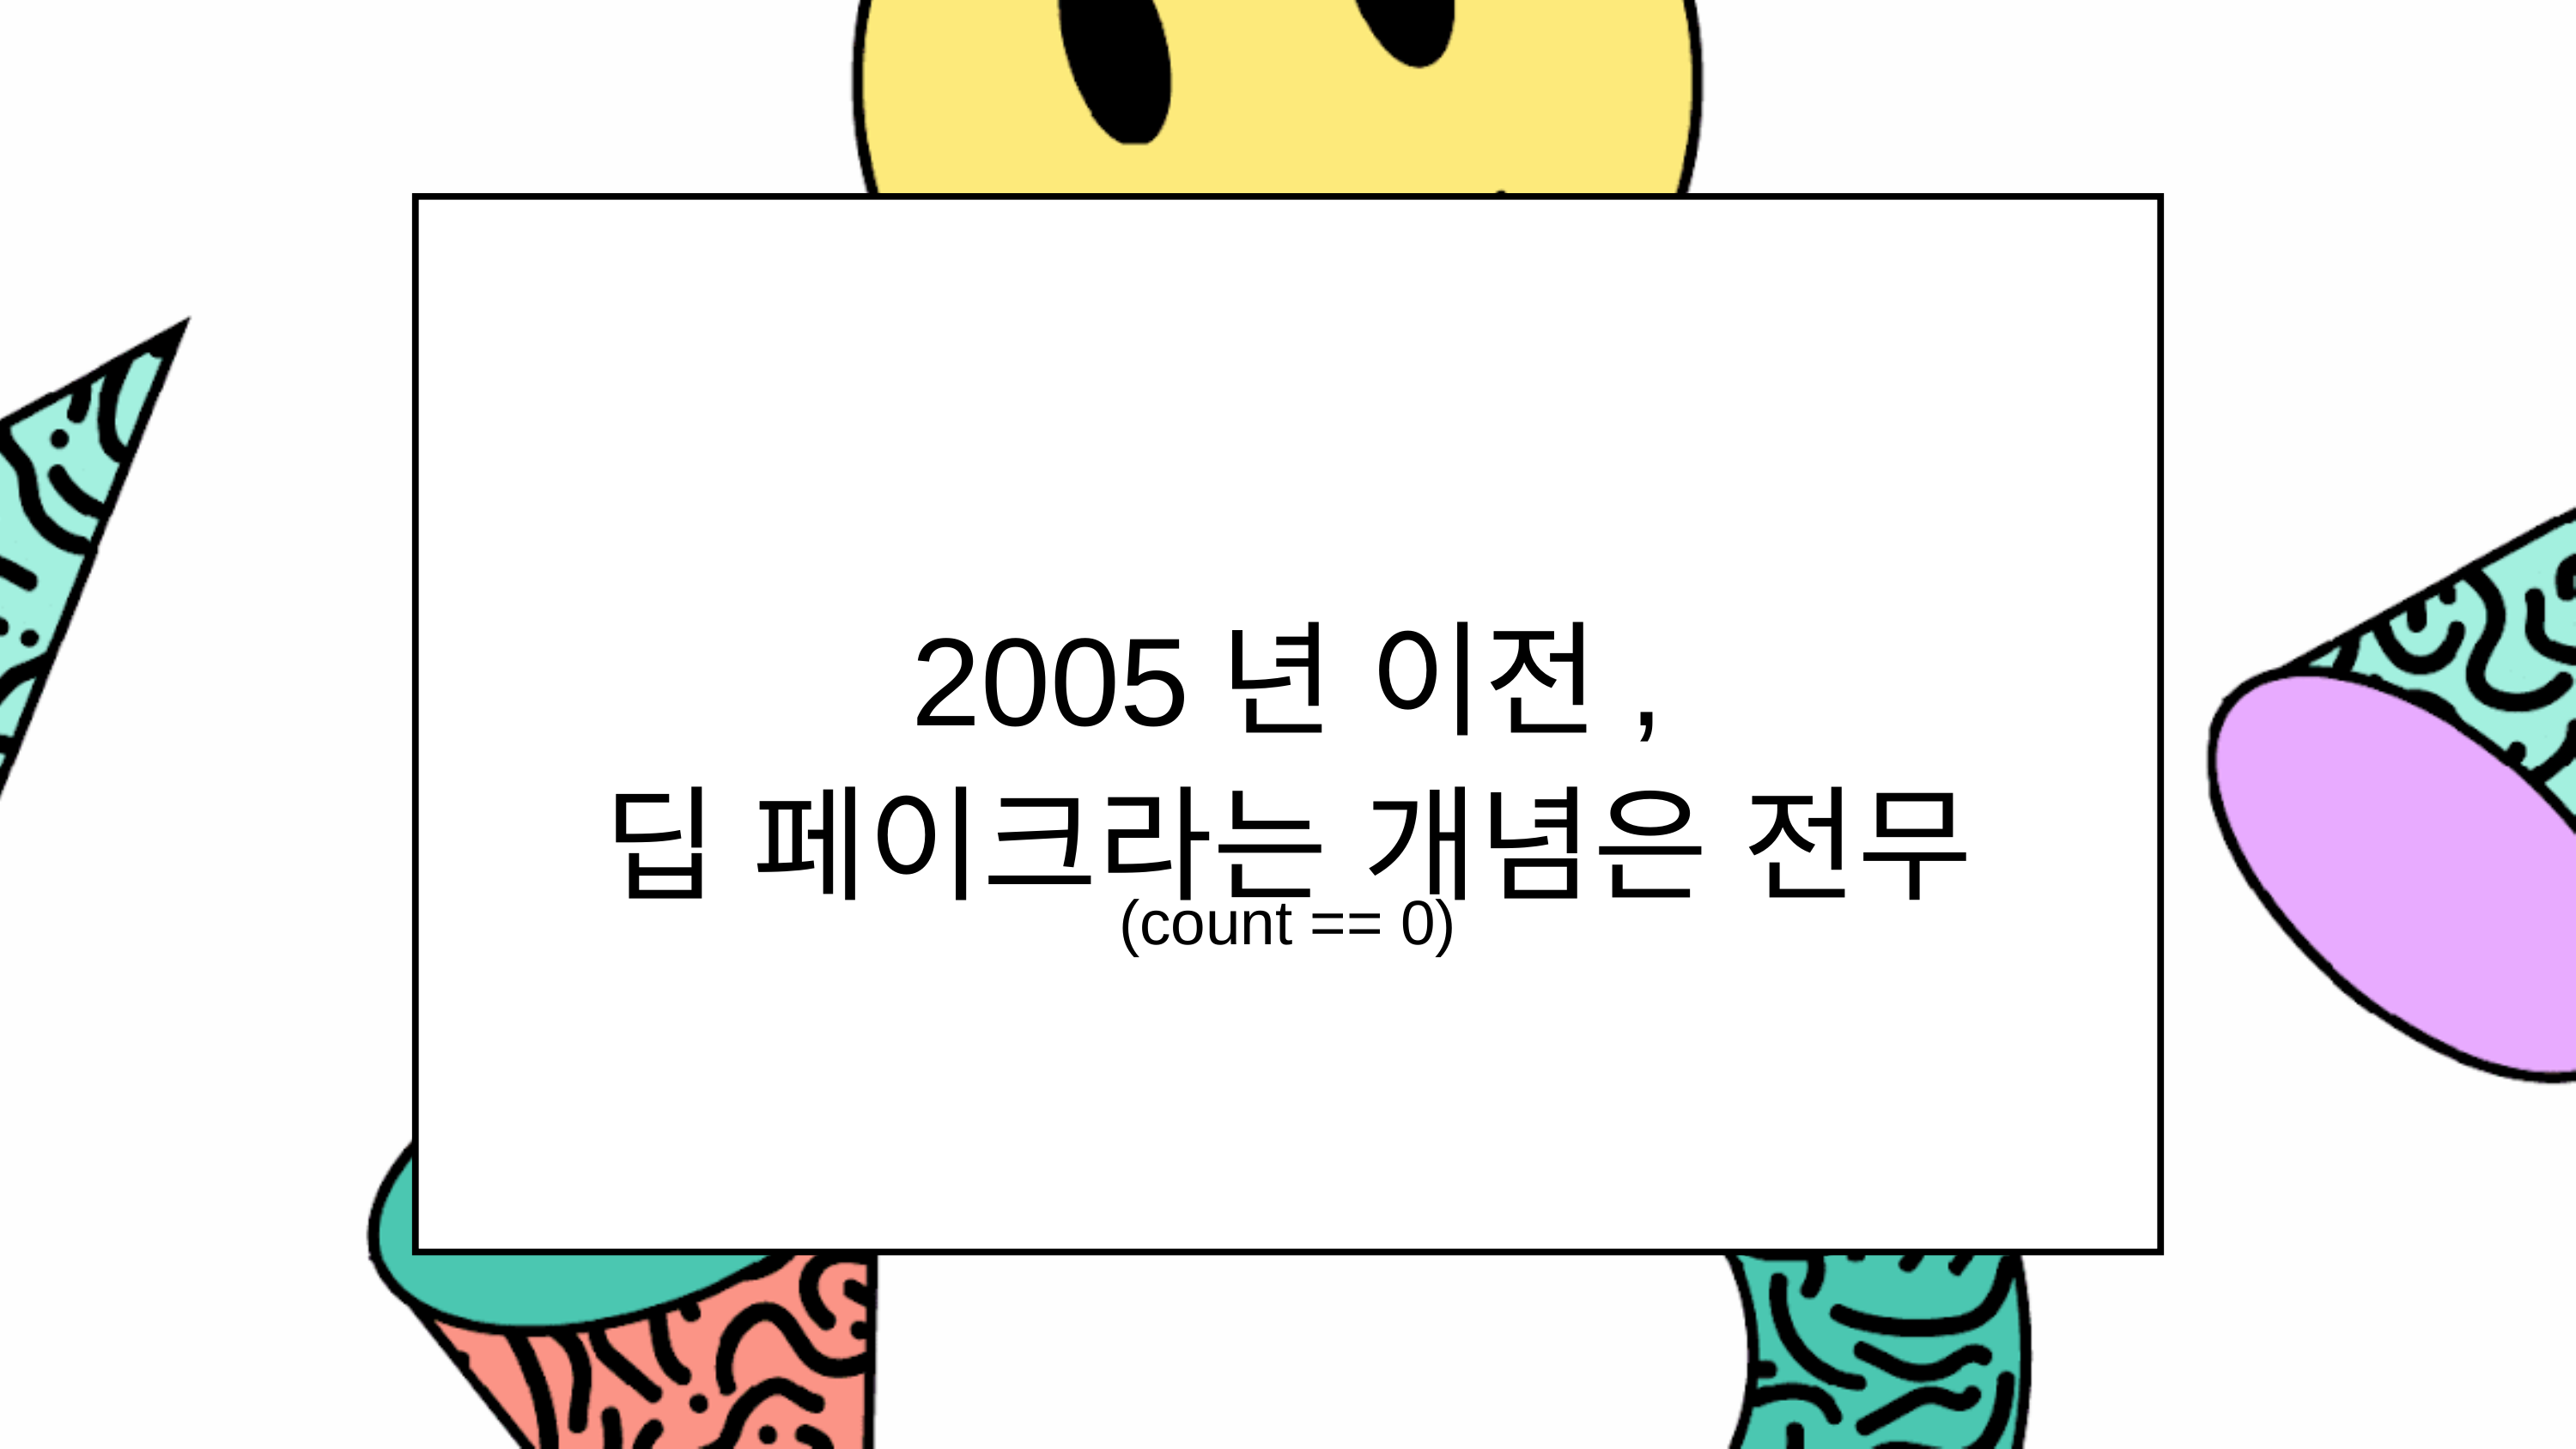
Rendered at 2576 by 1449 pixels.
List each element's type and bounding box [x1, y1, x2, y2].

text_box [0, 0, 2576, 1449]
text_box [411, 192, 2165, 1256]
